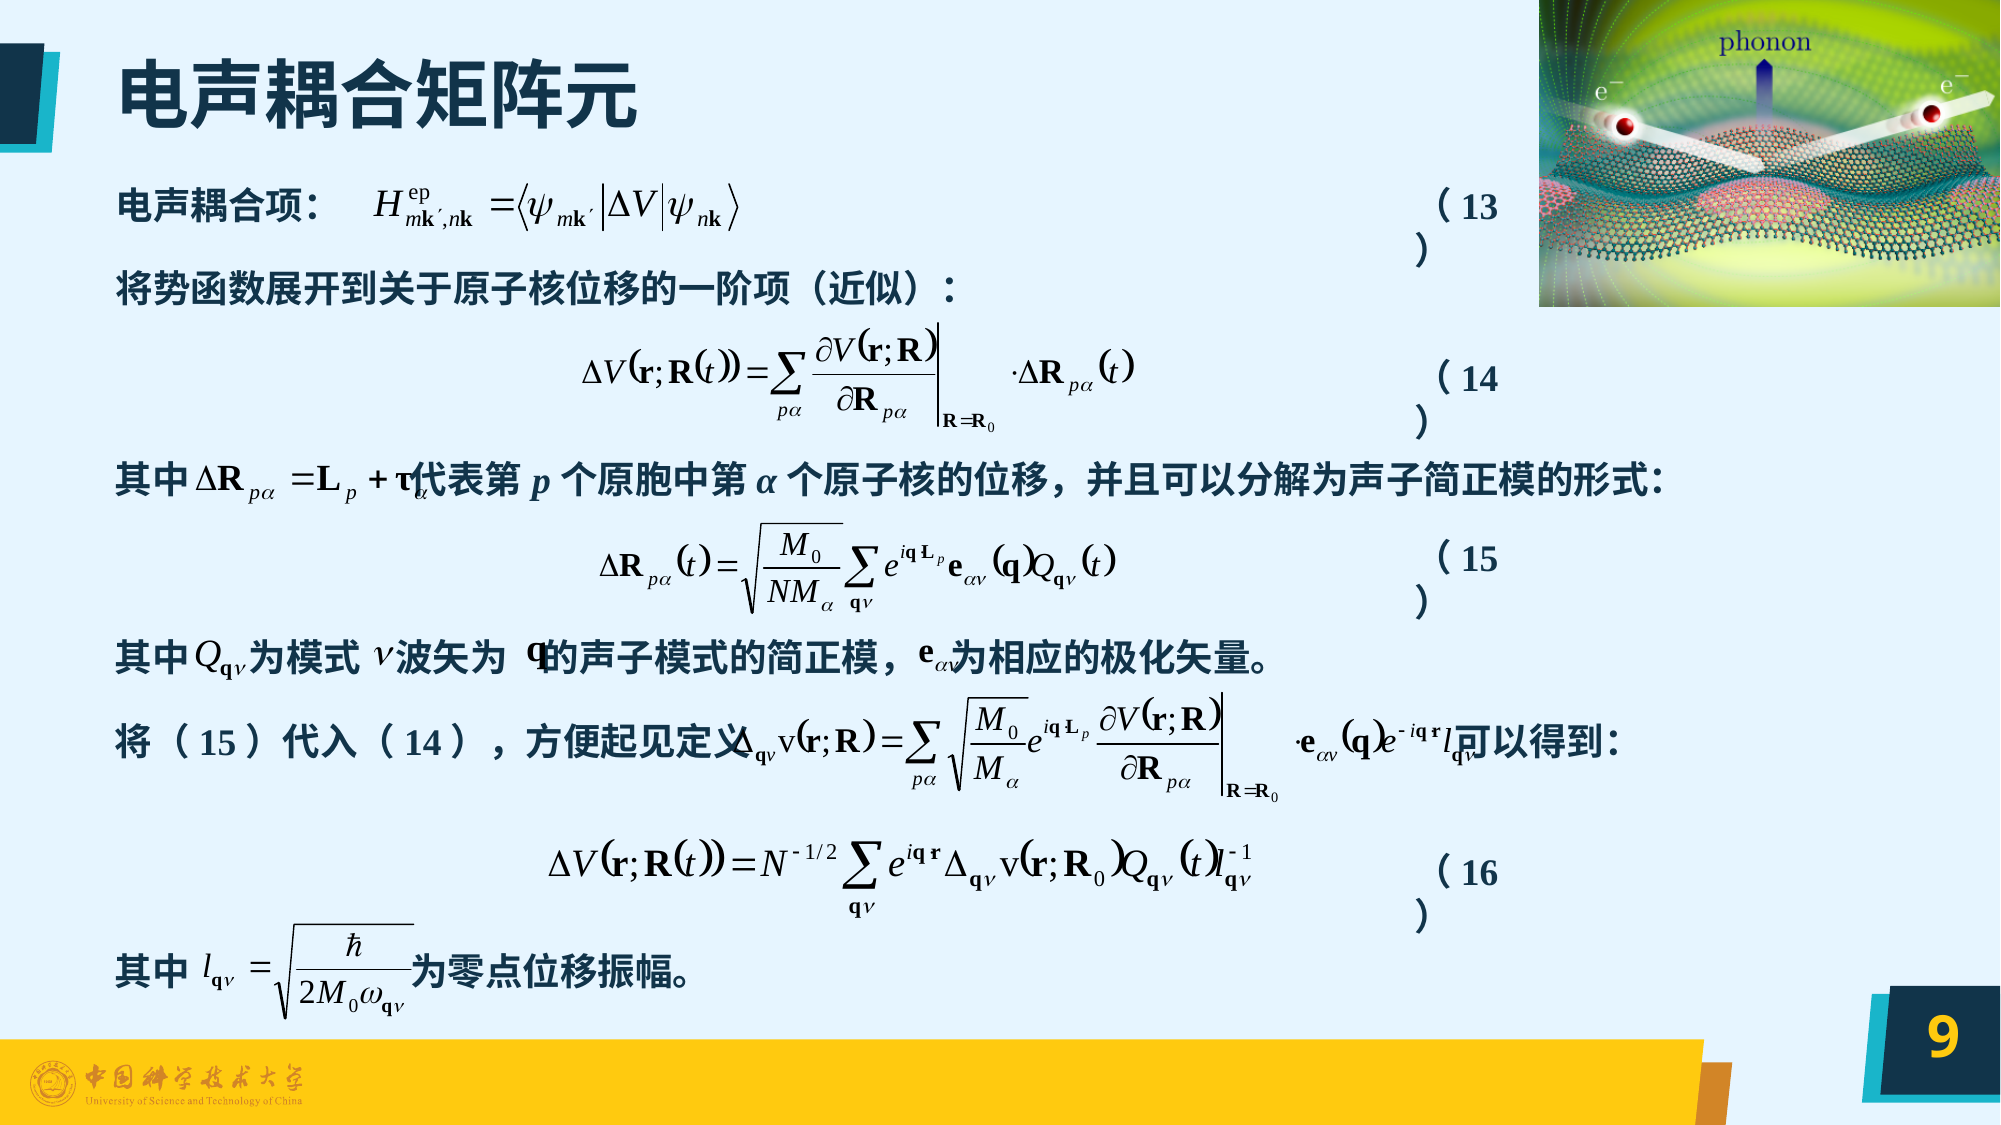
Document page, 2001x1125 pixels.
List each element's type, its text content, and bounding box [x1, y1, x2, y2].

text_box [197, 915, 420, 1026]
text_box （14） [1399, 346, 1545, 449]
picture [1539, 0, 2000, 307]
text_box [99, 449, 1728, 512]
text_box 其中 为零点位移振幅。 [99, 940, 197, 1001]
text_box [541, 834, 1263, 925]
slide_number 9 [1898, 993, 1989, 1084]
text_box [366, 174, 746, 240]
title 电声耦合矩阵元 [99, 43, 1539, 153]
text_box （16） [1399, 840, 1545, 945]
text_box 将势函数展开到关于原子核位移的一阶项（近似）： [101, 257, 967, 318]
text_box （13） [1399, 174, 1539, 280]
text_box 其中 为零点位移振幅。 [420, 940, 781, 1001]
text_box （15） [1399, 526, 1545, 632]
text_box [99, 686, 1690, 810]
text_box 电声耦合项： [101, 174, 332, 235]
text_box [593, 515, 1118, 622]
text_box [99, 626, 1360, 689]
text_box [576, 316, 1137, 441]
